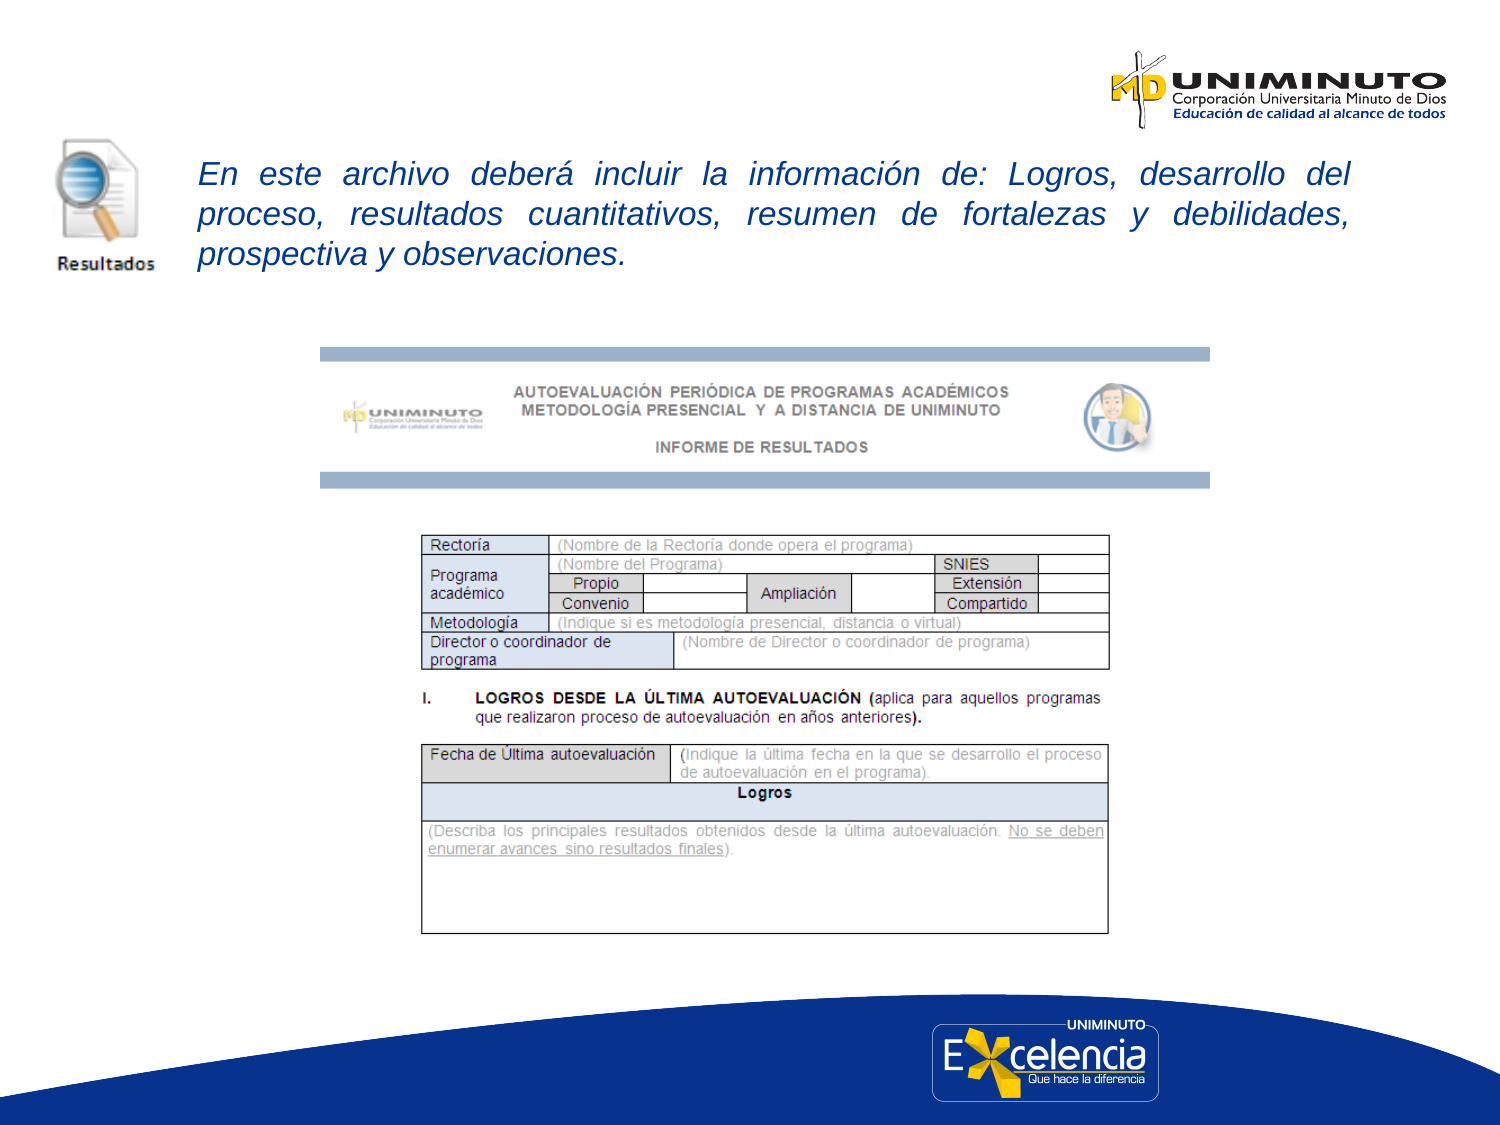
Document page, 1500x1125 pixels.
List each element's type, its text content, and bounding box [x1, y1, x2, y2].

text_box En este archivo deberá incluir la información de: Logros, desarrollo del proceso, resultados cuantitativos, resumen de fortalezas y debilidades, prospectiva y observaciones. [183, 144, 1368, 280]
picture [0, 0, 1500, 1125]
